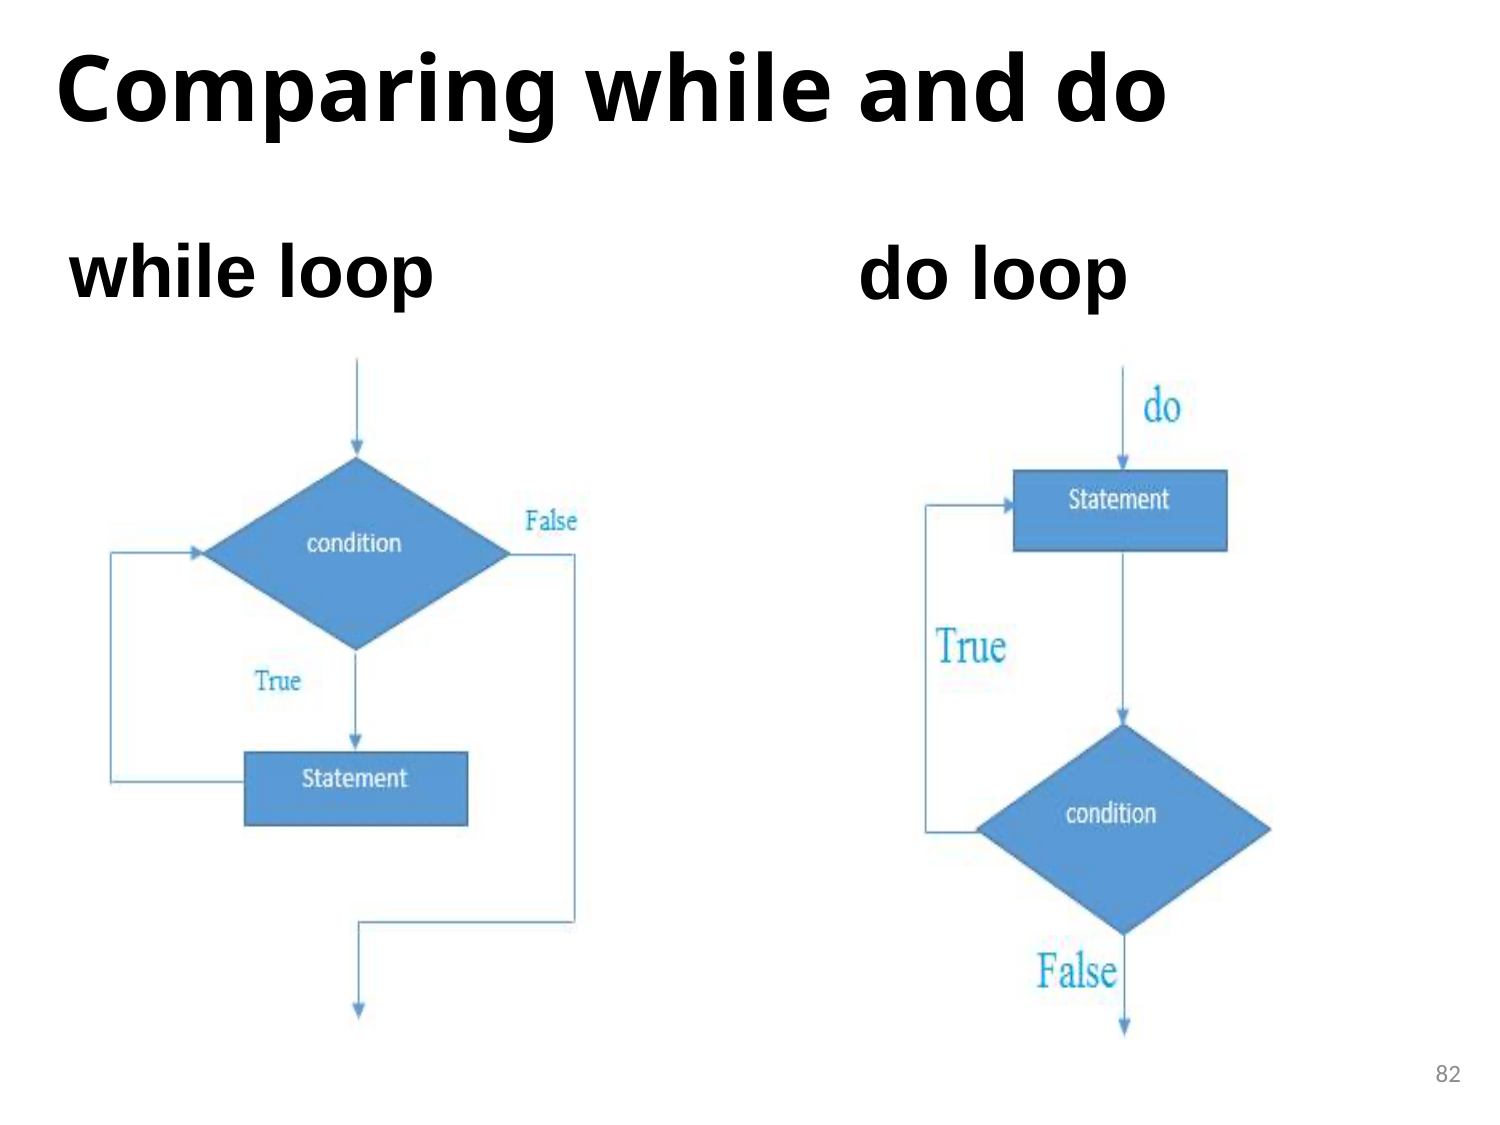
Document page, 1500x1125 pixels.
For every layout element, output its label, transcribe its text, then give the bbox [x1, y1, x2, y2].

picture [55, 333, 663, 1058]
text_box while loop [55, 214, 479, 320]
text_box do loop [843, 217, 1268, 312]
picture [837, 312, 1366, 1079]
title Comparing while and do [39, 22, 1461, 161]
slide_number 82 [1138, 1042, 1477, 1103]
